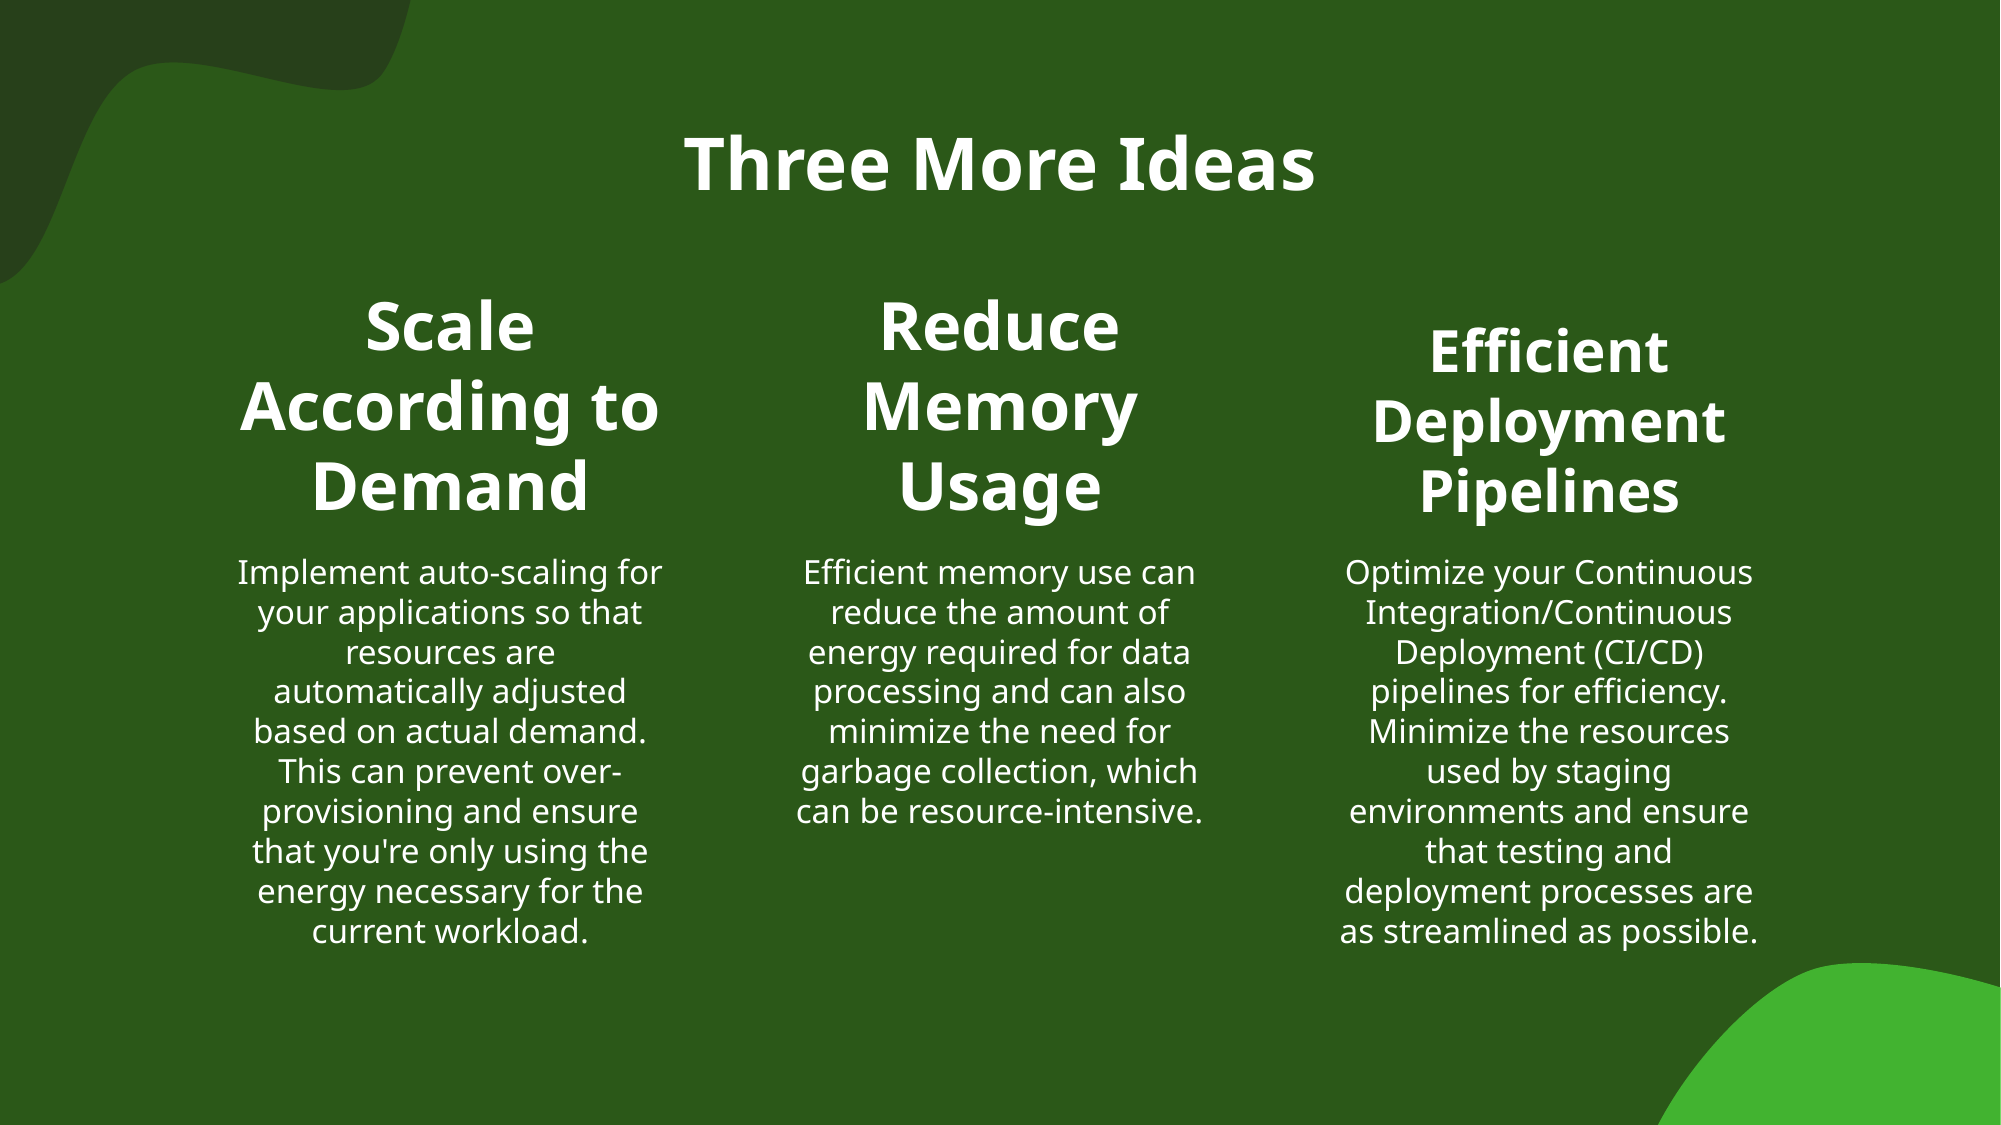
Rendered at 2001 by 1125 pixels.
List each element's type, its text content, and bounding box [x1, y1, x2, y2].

subtitle Reduce Memory Usage [765, 428, 1235, 530]
subtitle Efficient memory use can reduce the amount of energy required for data processing and can also minimize the need for garbage collection, which can be resource-intensive. [765, 530, 1235, 819]
subtitle Efficient Deployment Pipelines [1314, 428, 1784, 544]
title Three More Ideas [157, 97, 1843, 223]
subtitle Scale According to Demand [215, 428, 686, 530]
subtitle Implement auto-scaling for your applications so that resources are automatically adjusted based on actual demand. This can prevent over-provisioning and ensure that you're only using the energy necessary for the current workload. [215, 530, 686, 819]
subtitle Optimize your Continuous Integration/Continuous Deployment (CI/CD) pipelines for efficiency. Minimize the resources used by staging environments and ensure that testing and deployment processes are as streamlined as possible. [1314, 544, 1784, 819]
